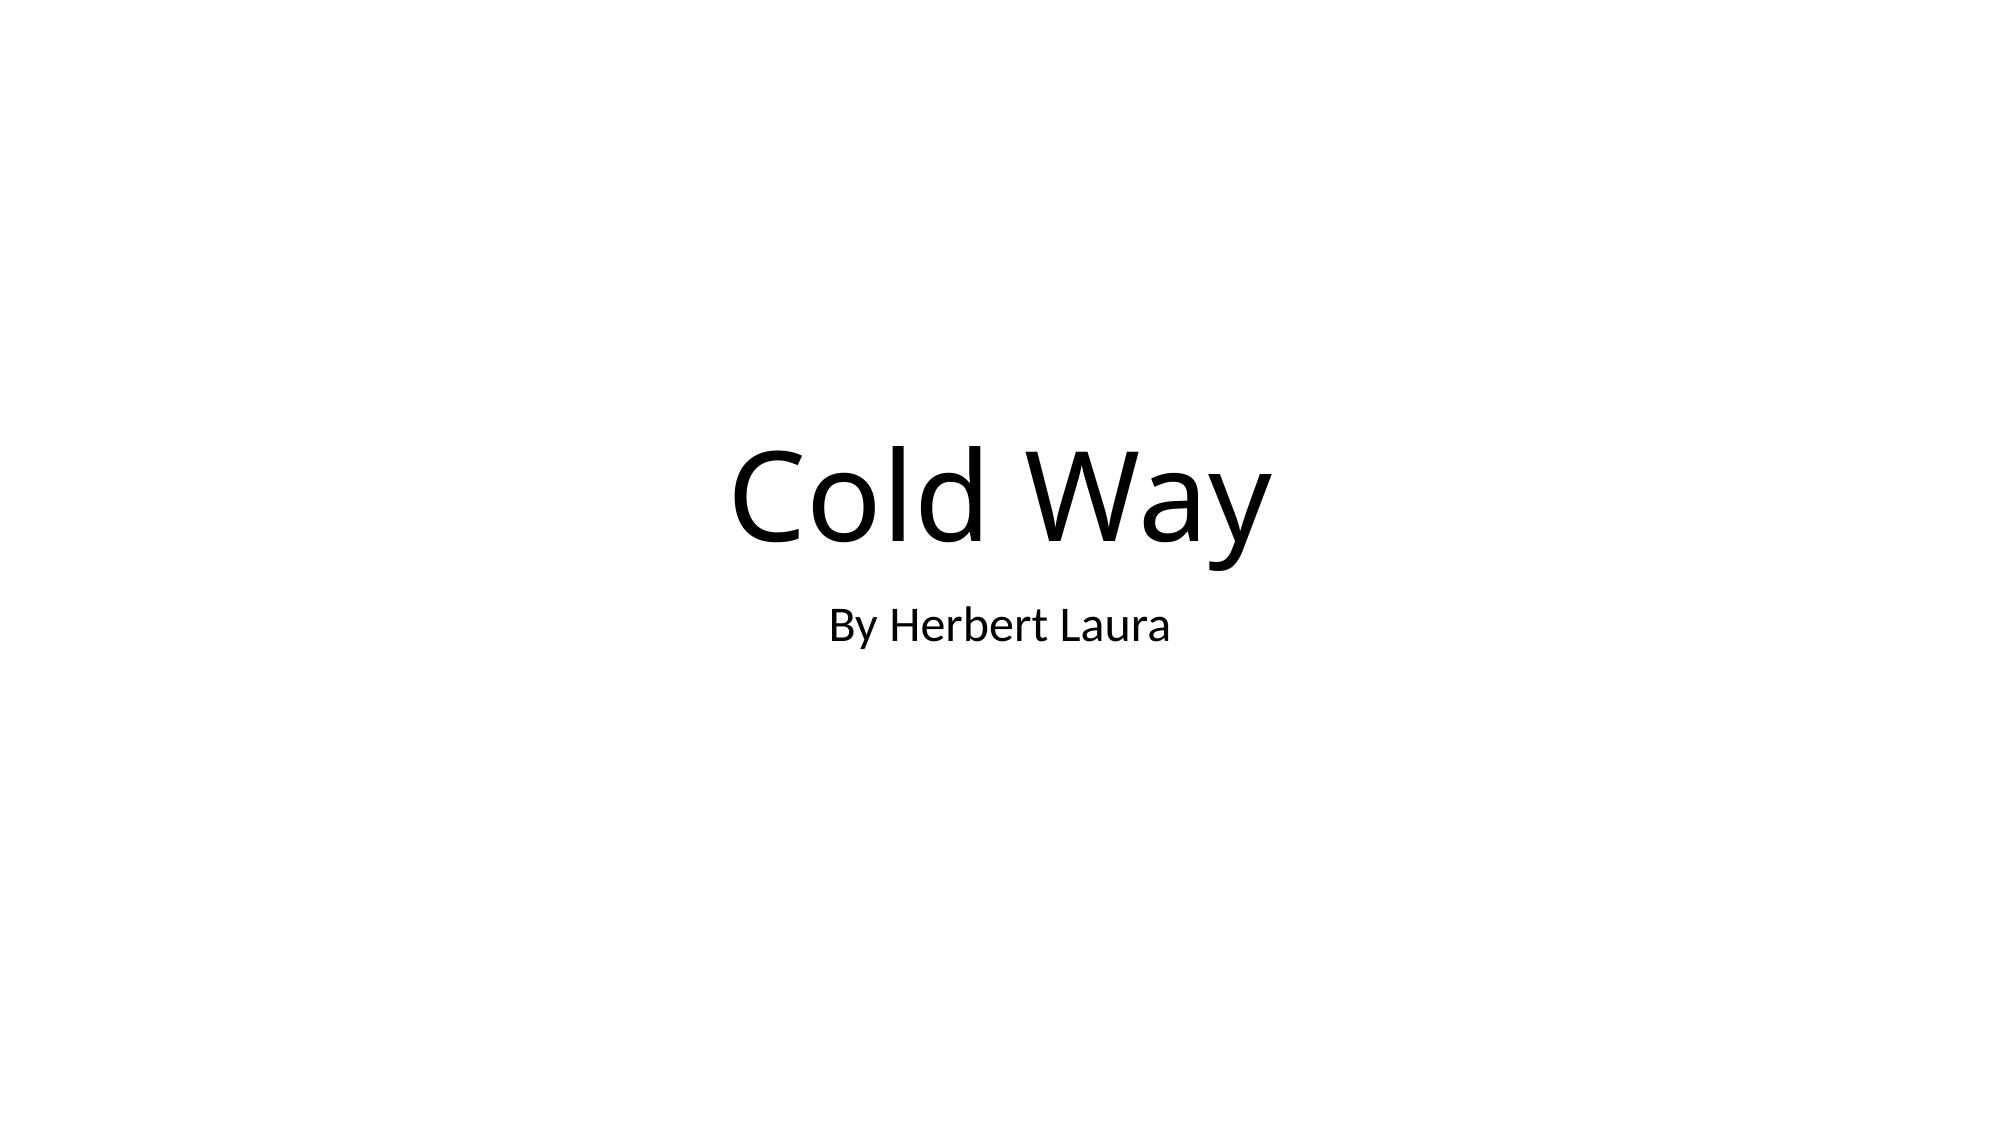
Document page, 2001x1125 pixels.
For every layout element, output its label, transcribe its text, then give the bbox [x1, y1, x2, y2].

title Cold Way [249, 184, 1750, 576]
subtitle By Herbert Laura [249, 590, 1750, 863]
